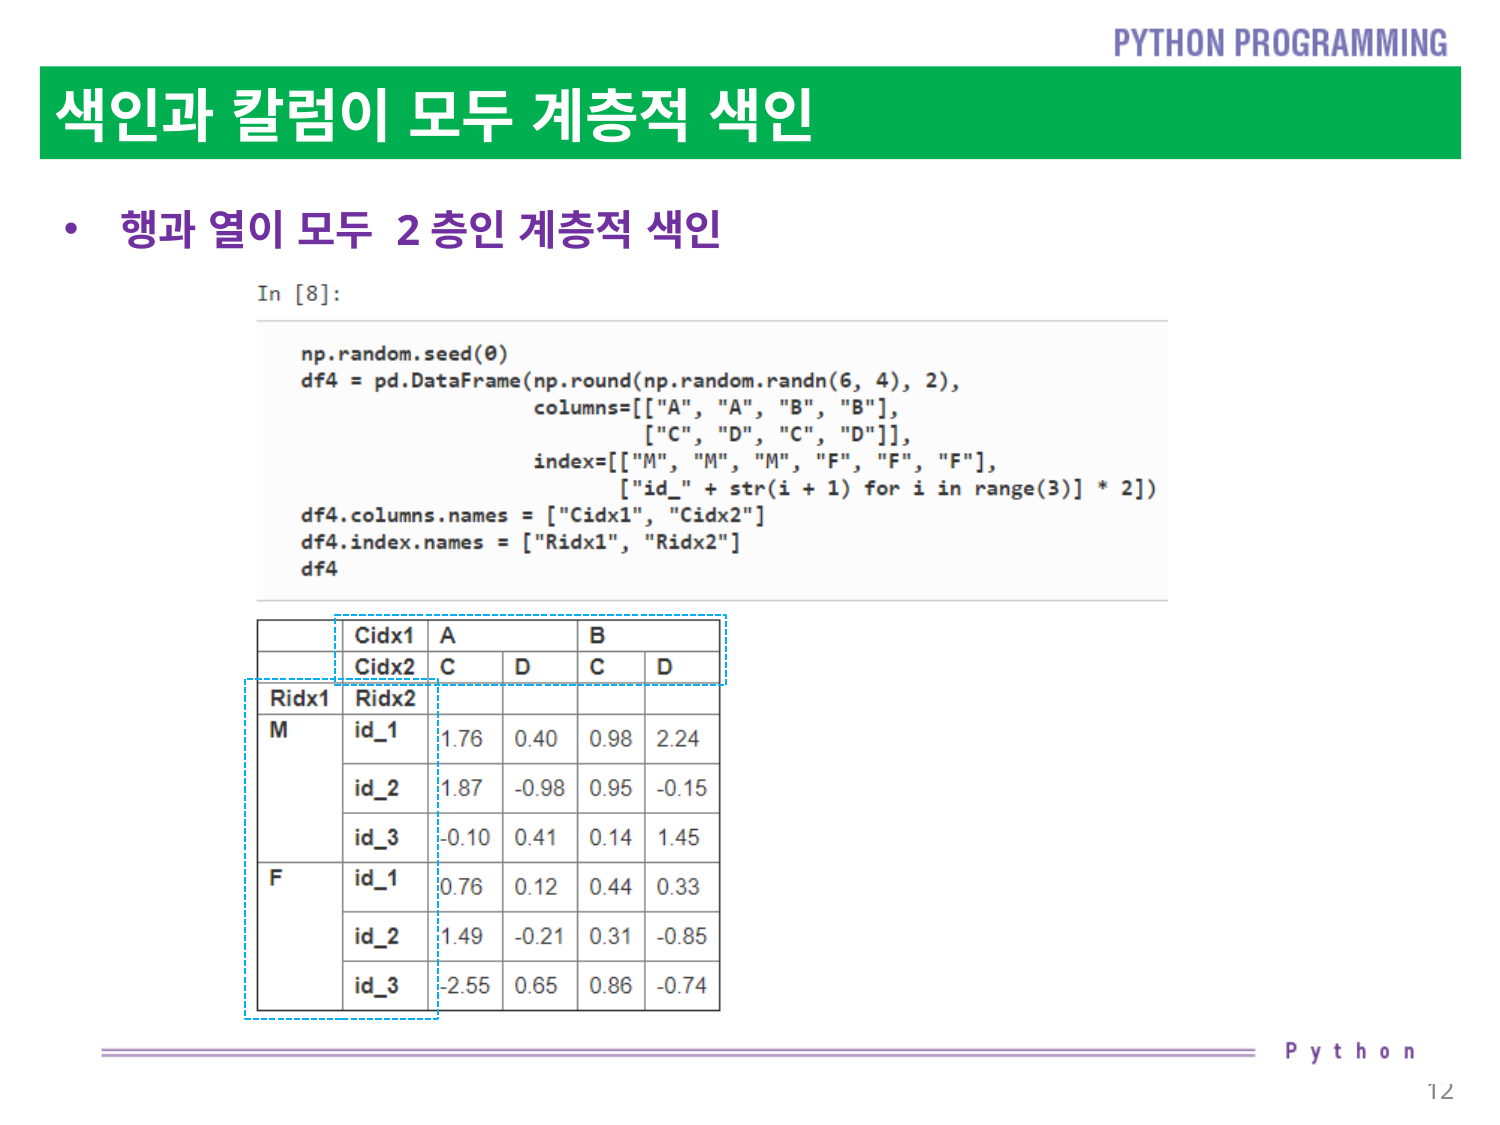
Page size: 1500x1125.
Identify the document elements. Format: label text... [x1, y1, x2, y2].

slide_number 12 [1119, 1071, 1470, 1112]
title 색인과 칼럼이 모두 계층적 색인 [39, 76, 1444, 152]
picture [18, 1020, 1483, 1084]
picture [1106, 13, 1462, 66]
picture [244, 268, 1168, 1029]
list 행과 열이 모두 2층인 계층적 색인 [48, 195, 1461, 1041]
